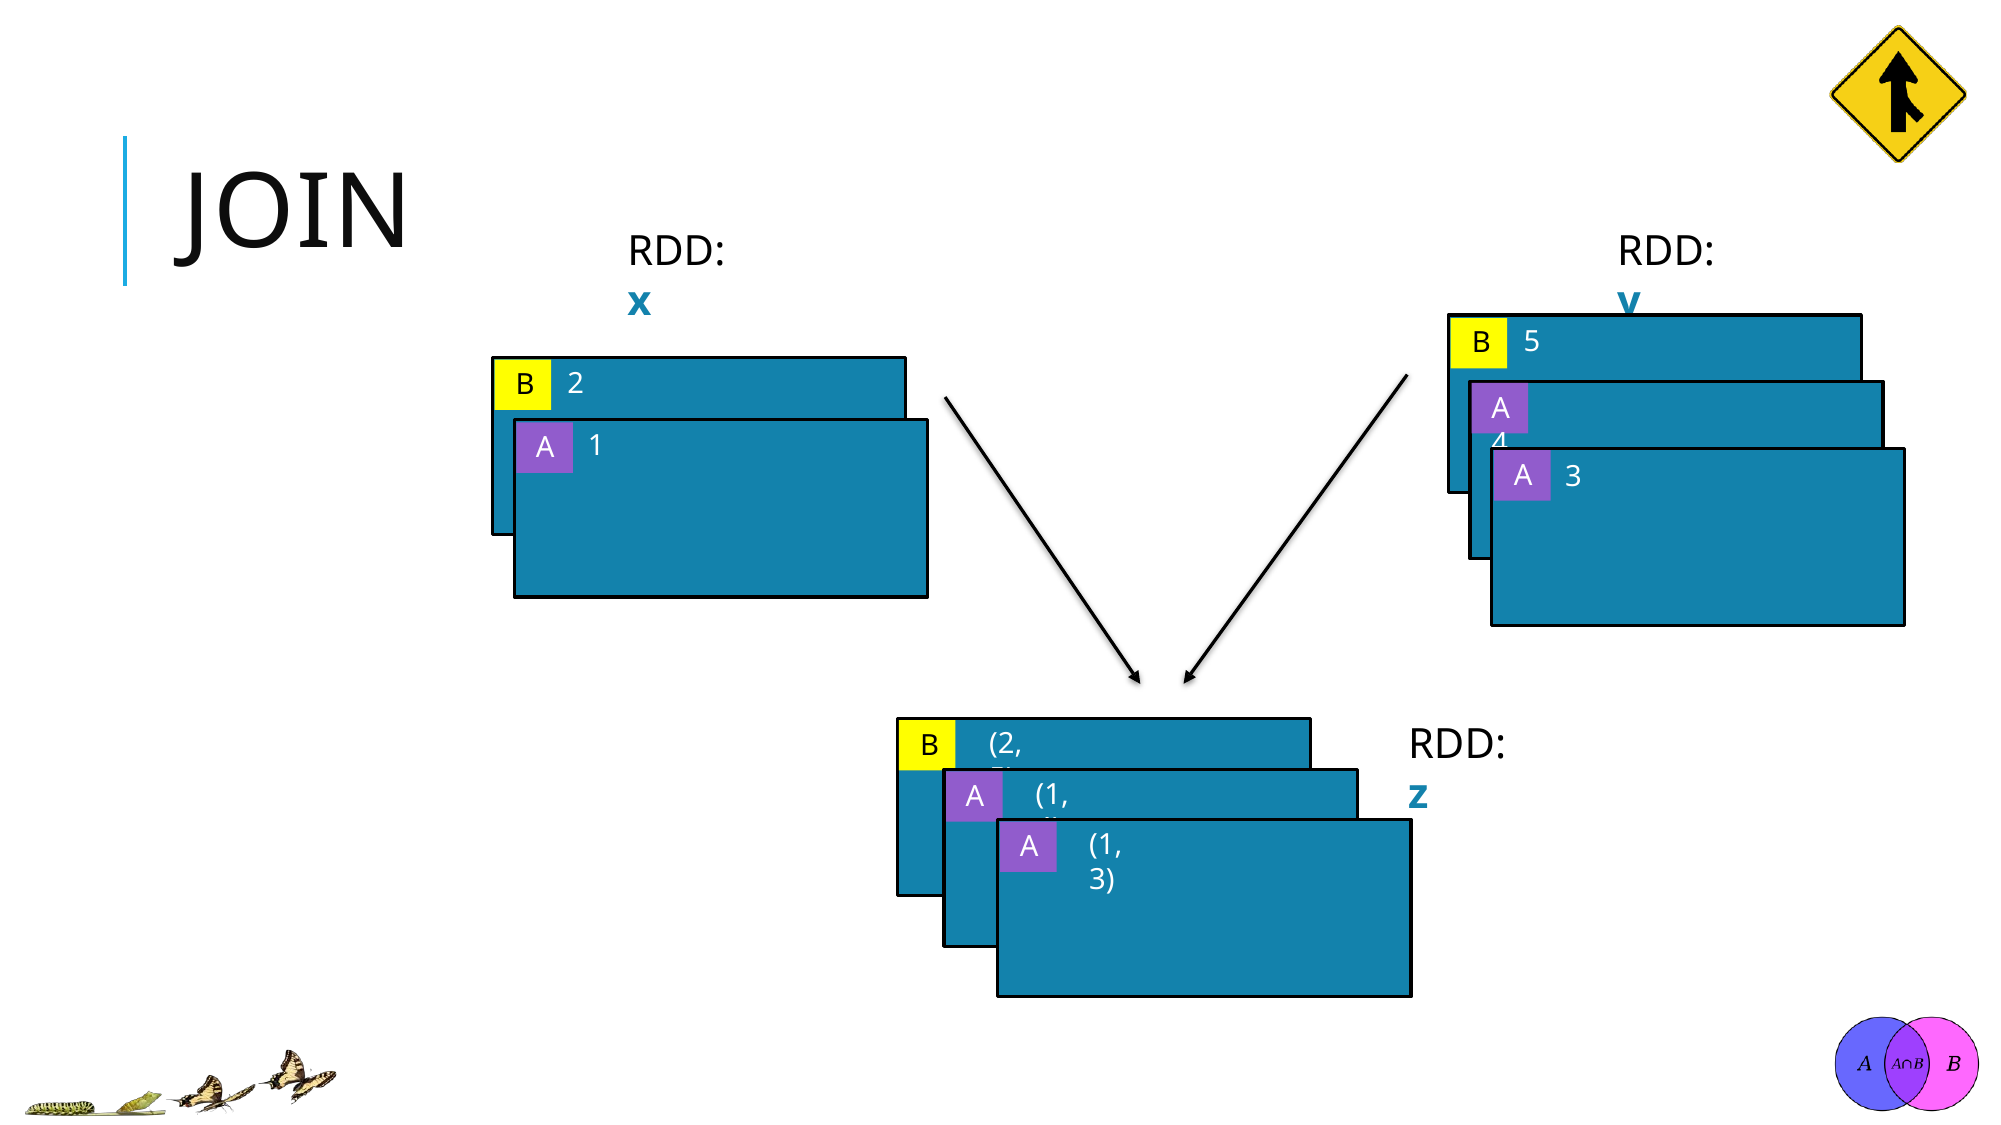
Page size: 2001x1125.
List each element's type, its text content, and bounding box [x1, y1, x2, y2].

text_box [944, 769, 1358, 947]
text_box 2 [565, 363, 586, 399]
text_box [1494, 450, 1551, 501]
text_box RDD: y [1614, 224, 1734, 315]
text_box RDD: x [625, 224, 744, 325]
title JOIN [180, 143, 1819, 331]
text_box A [1017, 827, 1040, 863]
text_box [1469, 381, 1884, 559]
text_box [1183, 373, 1409, 684]
text_box [492, 357, 906, 535]
text_box [1471, 382, 1529, 434]
text_box [1450, 318, 1508, 369]
text_box [1491, 448, 1905, 626]
text_box [946, 771, 1003, 822]
text_box [516, 422, 573, 473]
text_box B [1469, 323, 1489, 359]
text_box [997, 819, 1412, 997]
text_box (2, 5) [987, 724, 1054, 769]
text_box [934, 389, 1162, 708]
text_box A [533, 428, 556, 464]
text_box A [963, 777, 986, 813]
text_box A 4 [1489, 389, 1563, 459]
text_box [898, 720, 956, 771]
text_box [1820, 1002, 1993, 1125]
text_box [514, 419, 928, 598]
text_box RDD: z [1406, 716, 1523, 817]
text_box 1 [585, 426, 607, 462]
text_box B [513, 365, 533, 401]
text_box 3 [1562, 457, 1584, 493]
text_box [1162, 366, 1418, 708]
text_box B [917, 725, 937, 761]
text_box [19, 1046, 349, 1125]
text_box [897, 718, 1311, 896]
text_box [1448, 315, 1862, 493]
text_box [1000, 821, 1057, 872]
text_box (1, 3) [1087, 825, 1154, 896]
text_box (1, 4) [1033, 774, 1101, 819]
text_box [943, 396, 1141, 684]
text_box 5 [1521, 322, 1542, 358]
text_box A [1511, 456, 1534, 492]
text_box [1829, 25, 1967, 163]
text_box [494, 359, 552, 410]
